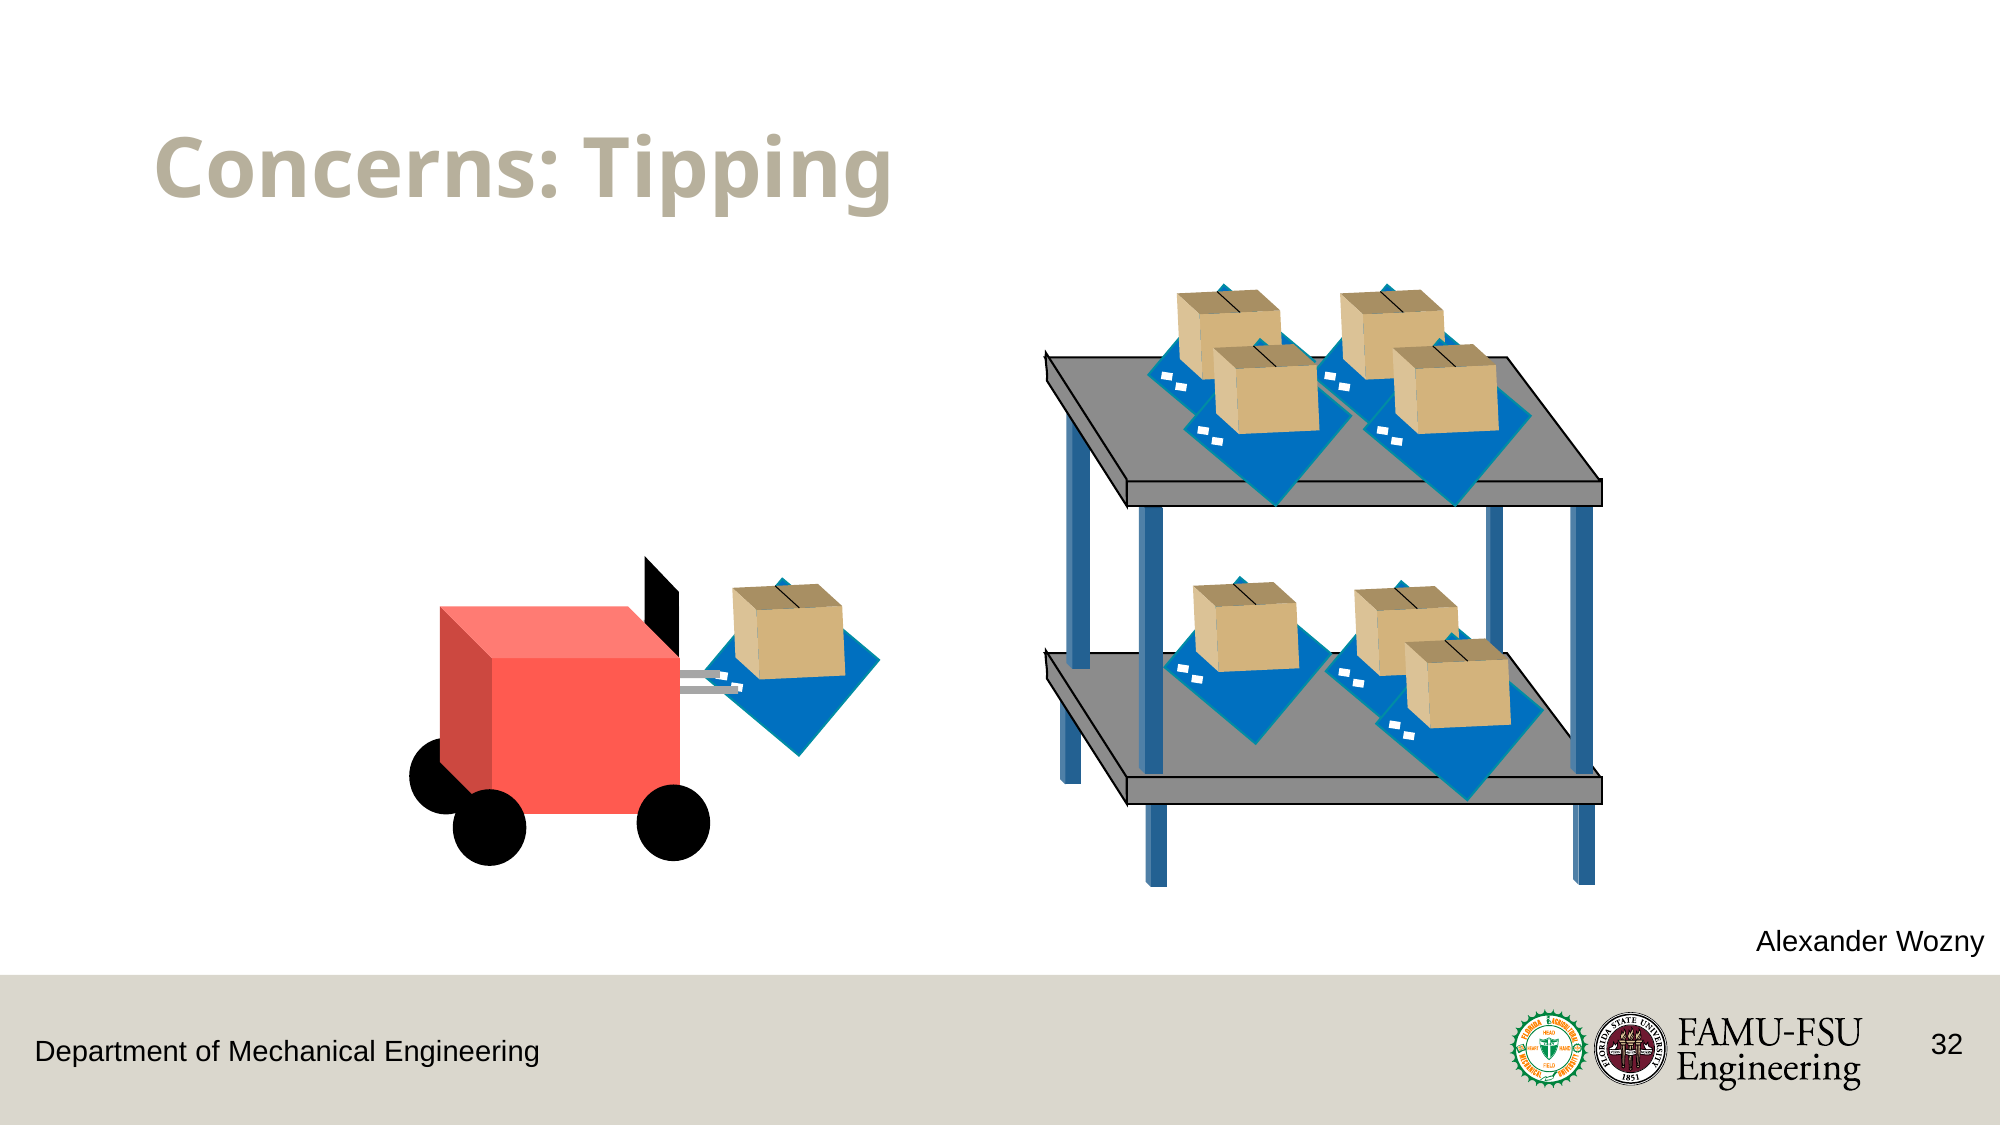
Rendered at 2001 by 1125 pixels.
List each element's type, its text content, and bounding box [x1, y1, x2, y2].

slide_number 32 [1862, 1017, 1978, 1078]
footer Alexander Wozny [1325, 915, 2000, 975]
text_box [409, 555, 853, 866]
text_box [1044, 290, 1603, 887]
title Concerns: Tipping [137, 59, 1863, 224]
